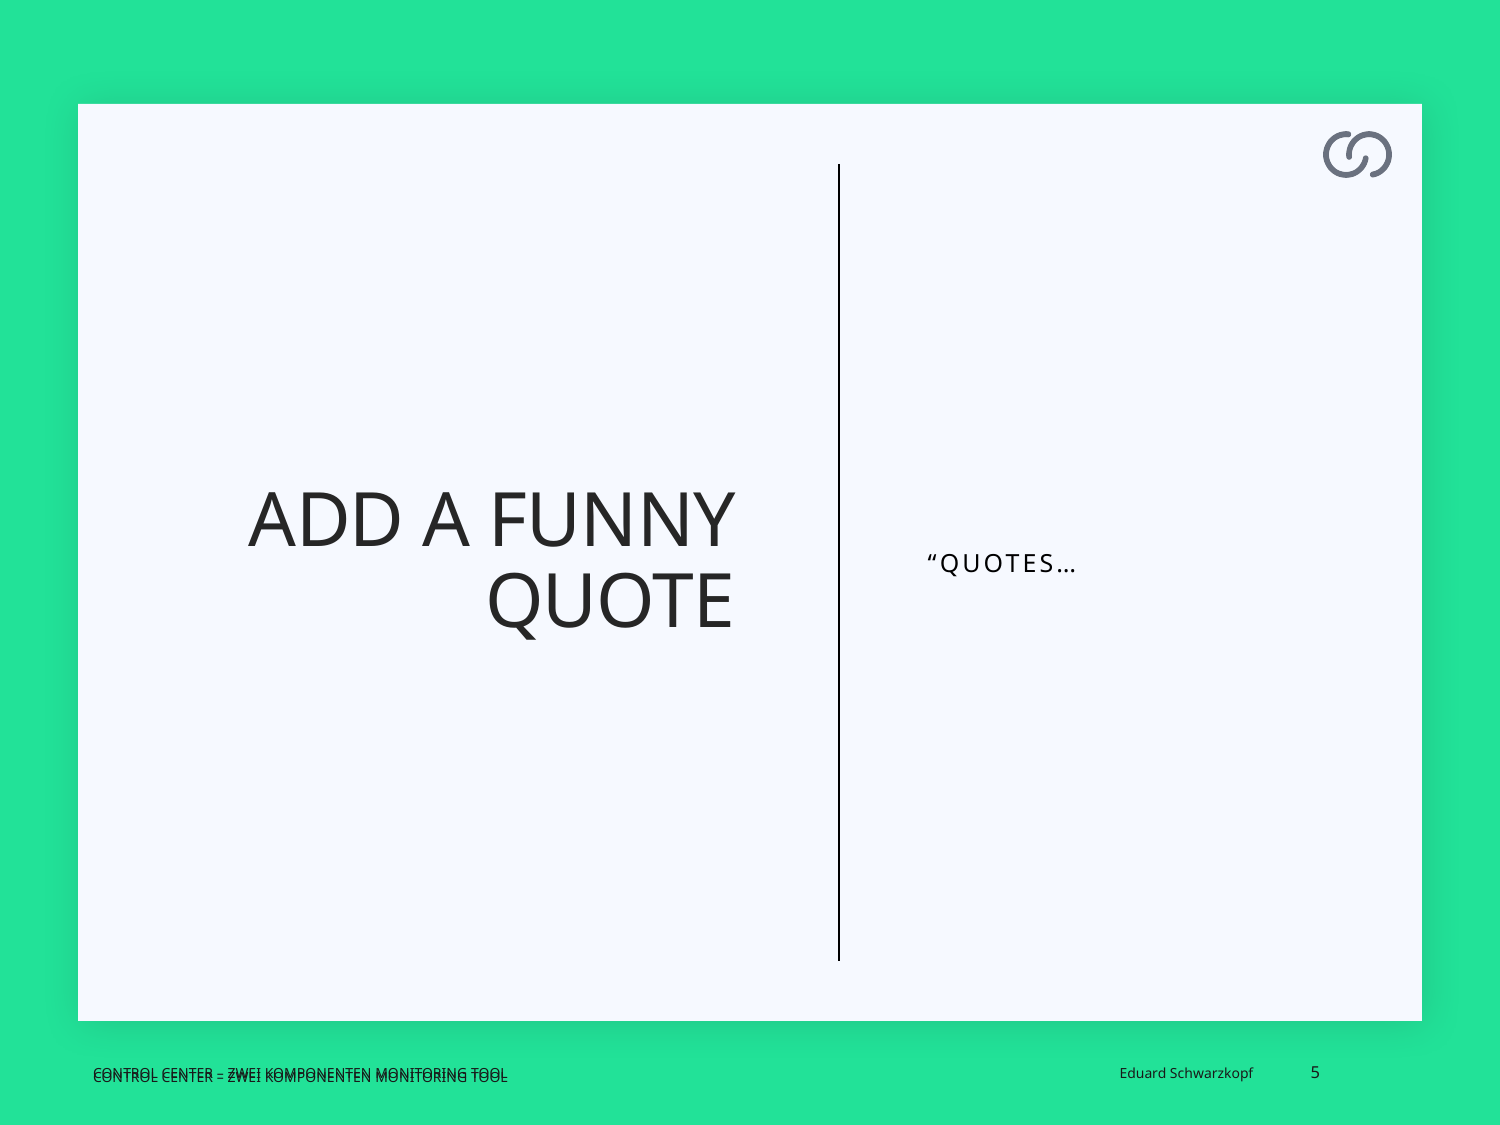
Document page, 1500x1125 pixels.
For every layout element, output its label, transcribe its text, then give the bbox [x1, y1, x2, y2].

list “QUOTES… [927, 136, 1422, 989]
picture [1323, 131, 1392, 136]
footer Control Center – zwei komponenten Monitoring Tool [78, 1047, 917, 1107]
title Add a funny Quote [78, 514, 750, 611]
